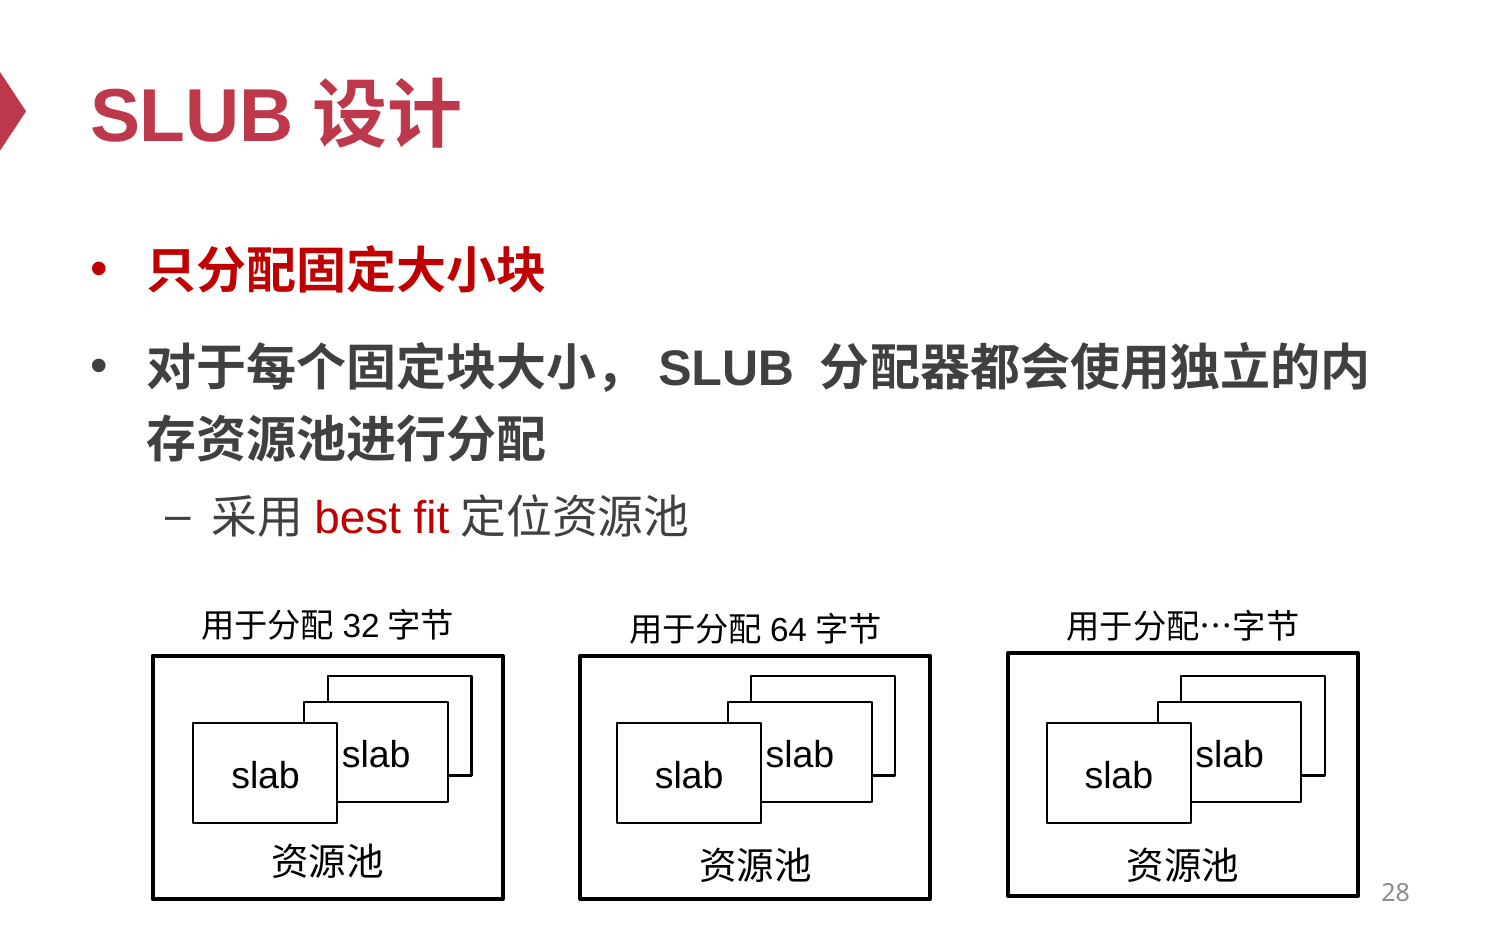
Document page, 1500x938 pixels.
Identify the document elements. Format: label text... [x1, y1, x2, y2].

slide_number 28 [1074, 868, 1425, 919]
text_box 用于分配32字节 [186, 596, 469, 652]
list 只分配固定大小块 对于每个固定块大小，SLUB 分配器都会使用独立的内存资源池进行分配 采用best fit定位资源池 [75, 218, 1425, 838]
text_box slab [615, 721, 763, 825]
text_box 用于分配…字节 [1051, 597, 1315, 653]
text_box 资源池 [1111, 834, 1255, 895]
text_box [151, 654, 505, 901]
text_box 资源池 [256, 830, 399, 891]
text_box slab [302, 700, 450, 804]
text_box slab [1045, 721, 1193, 825]
text_box slab [191, 721, 339, 825]
text_box slab [326, 674, 474, 778]
title SLUB设计 [75, 37, 1425, 186]
text_box 资源池 [683, 834, 827, 895]
text_box [578, 654, 932, 901]
text_box 用于分配64字节 [614, 600, 897, 656]
text_box slab [749, 674, 897, 778]
text_box slab [1179, 674, 1327, 778]
text_box [1006, 651, 1360, 898]
text_box slab [1156, 700, 1304, 804]
text_box slab [726, 700, 874, 804]
